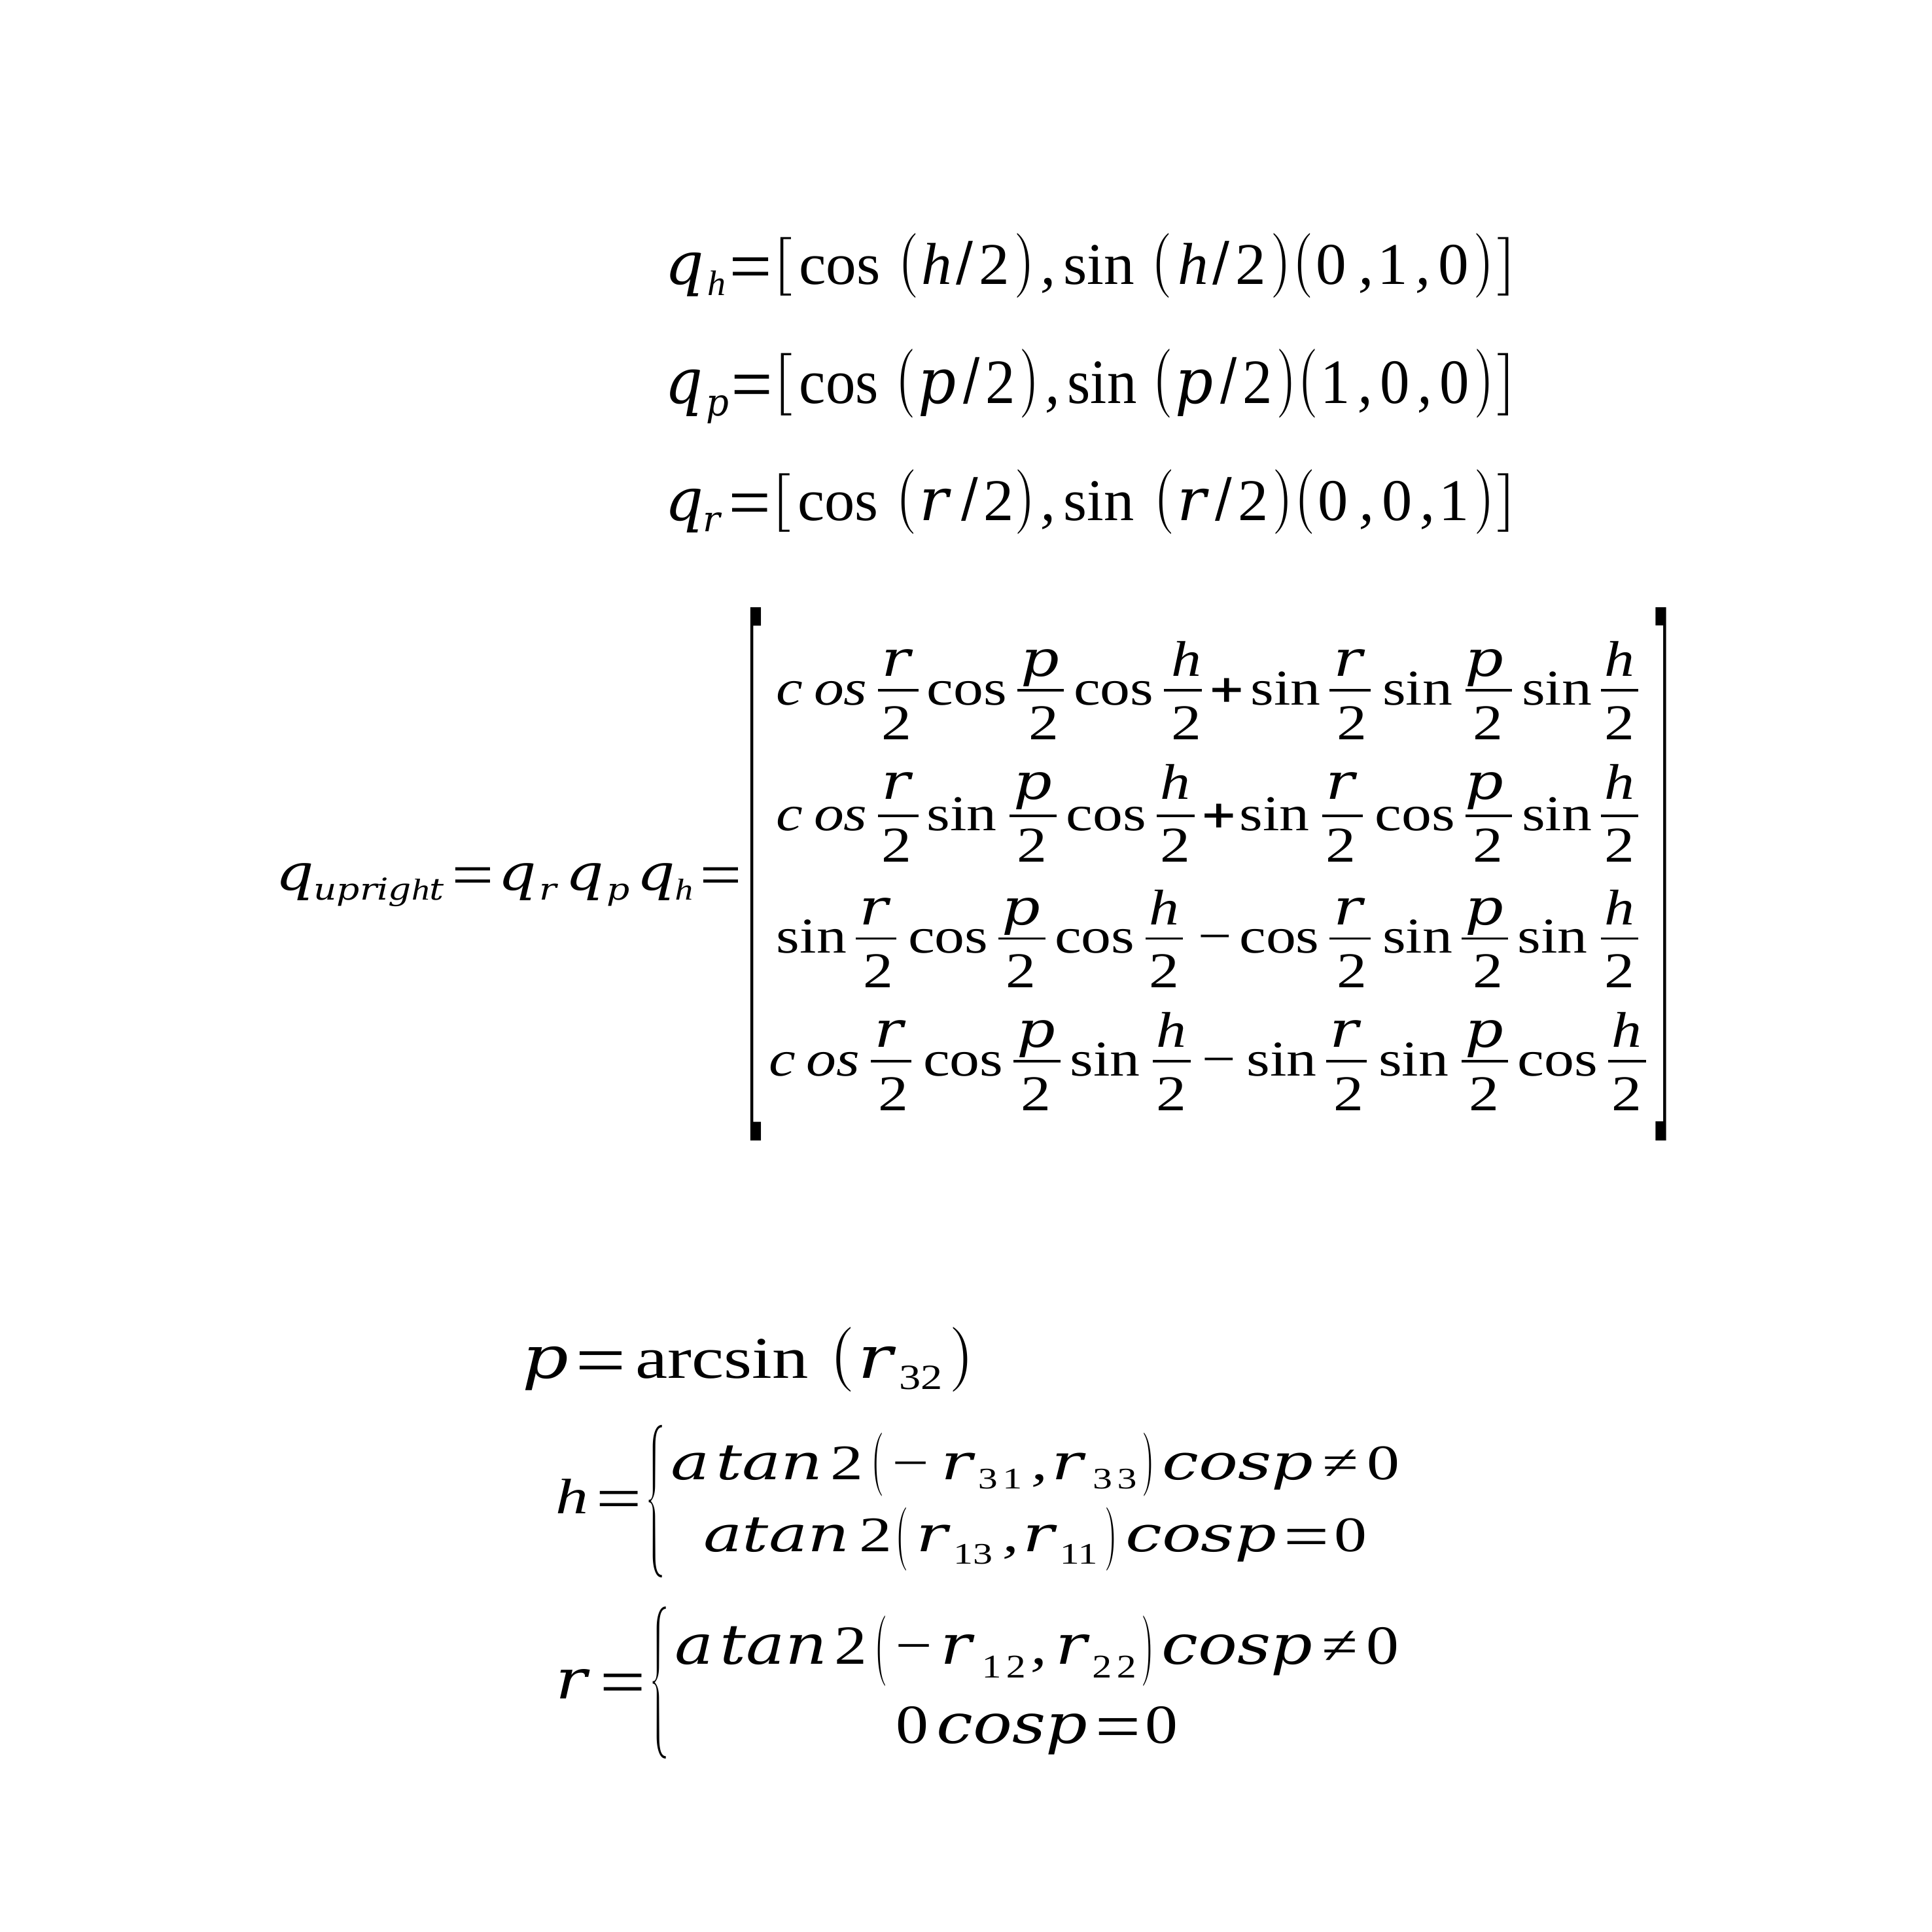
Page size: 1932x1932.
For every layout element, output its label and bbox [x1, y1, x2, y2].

text_box [192, 75, 1739, 574]
text_box [192, 1303, 1739, 1812]
text_box [281, 553, 1828, 1200]
